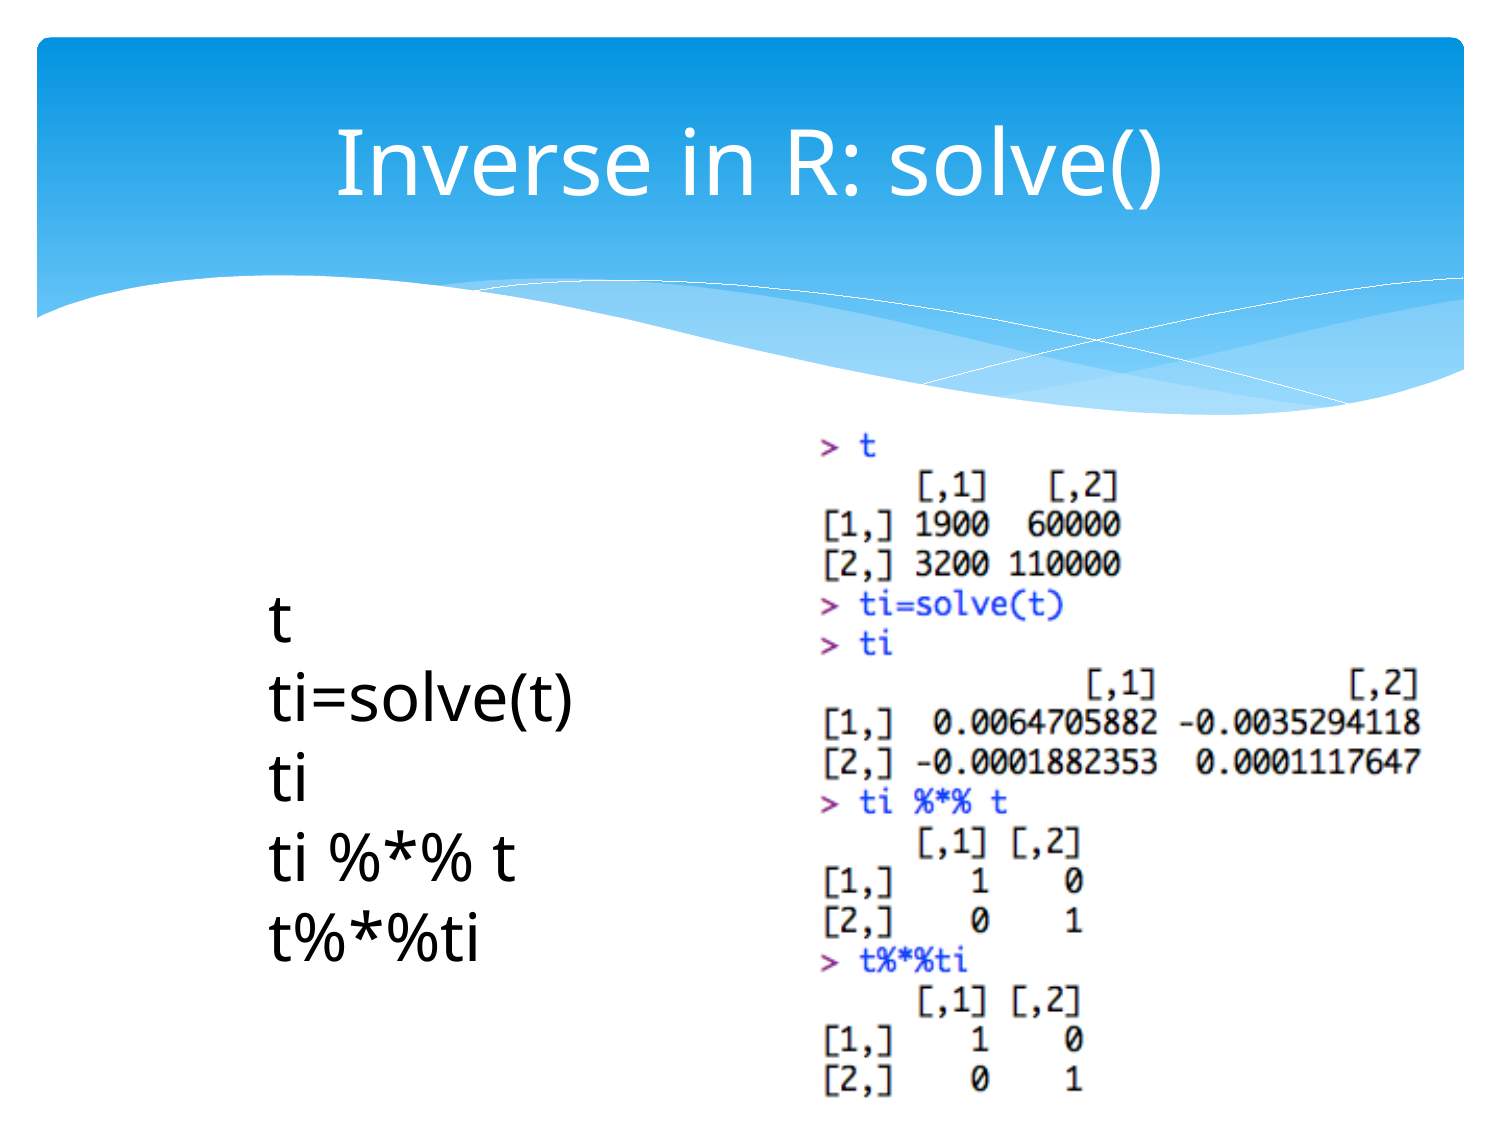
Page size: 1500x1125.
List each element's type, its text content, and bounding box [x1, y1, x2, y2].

picture [814, 426, 1455, 1108]
text_box t ti=solve(t) ti ti %*% t t%*%ti [254, 567, 680, 983]
title Inverse in R: solve() [75, 55, 1425, 261]
